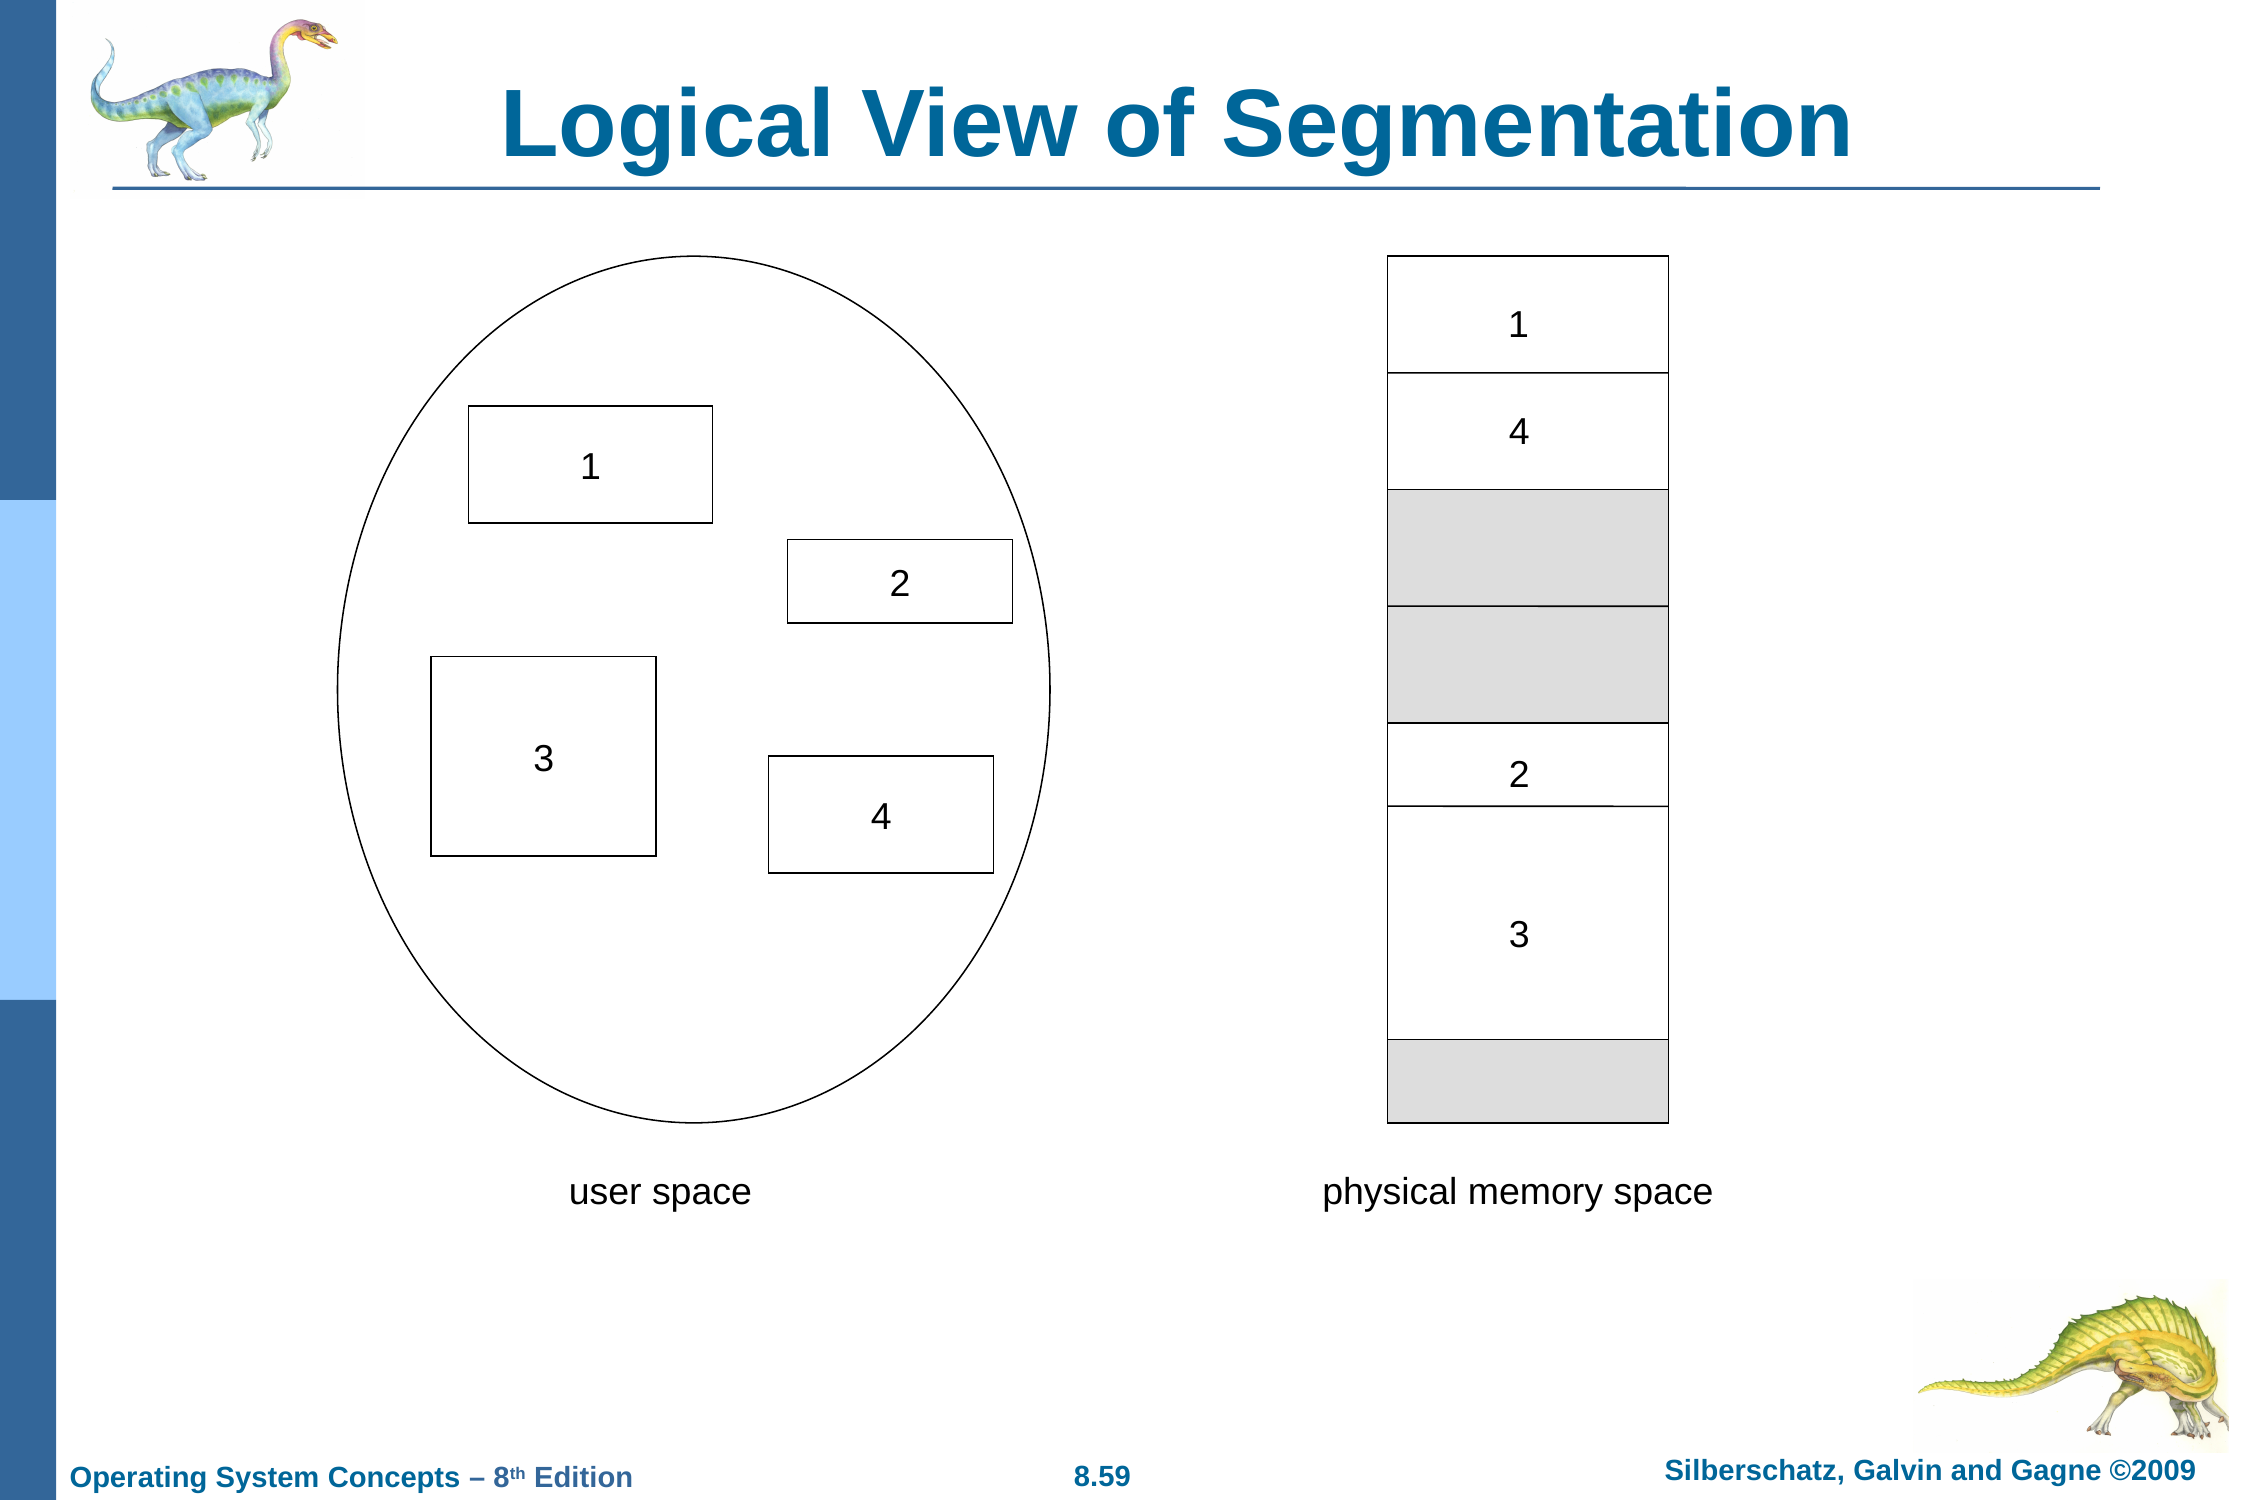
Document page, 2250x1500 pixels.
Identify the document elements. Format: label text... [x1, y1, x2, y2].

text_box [1387, 255, 1669, 1124]
title Logical View of Segmentation [217, 60, 2138, 187]
text_box 3 [431, 656, 657, 857]
text_box 1 [468, 406, 713, 523]
picture [70, 0, 365, 199]
text_box physical memory space [1300, 1156, 1735, 1223]
text_box [337, 256, 1051, 1123]
picture [1913, 1279, 2229, 1453]
text_box 2 [787, 539, 1013, 623]
text_box user space [547, 1156, 784, 1223]
text_box 4 [768, 756, 994, 873]
